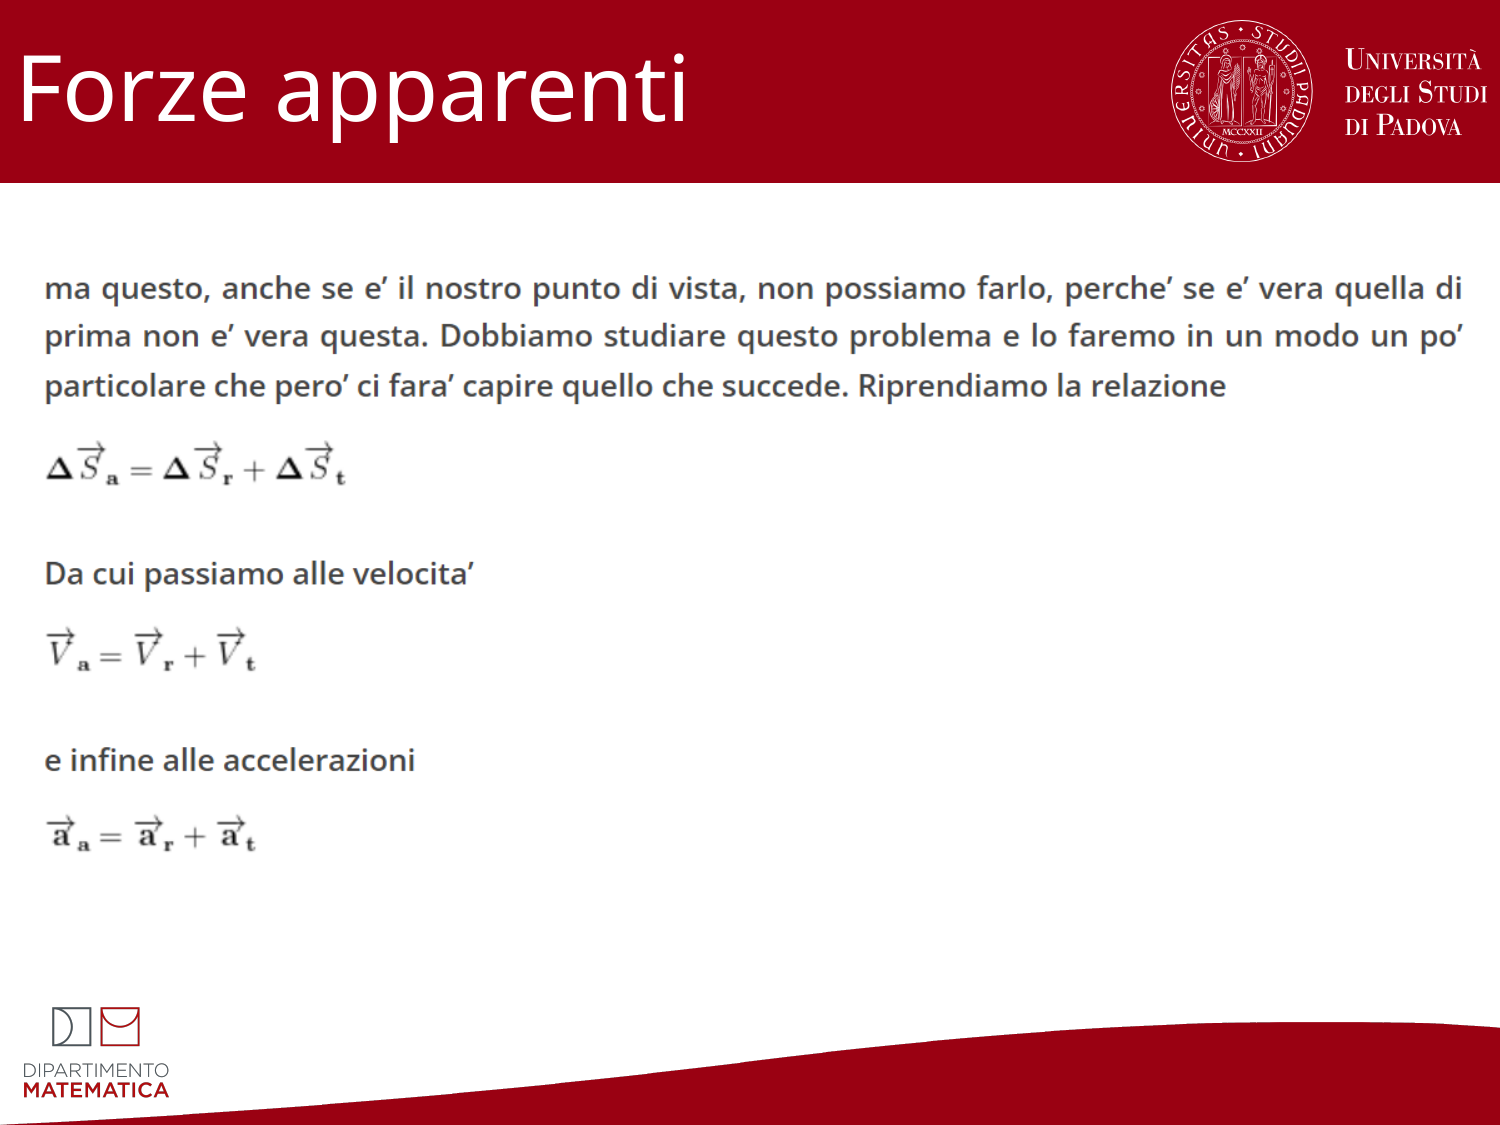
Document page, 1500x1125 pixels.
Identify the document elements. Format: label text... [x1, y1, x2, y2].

picture [17, 259, 1482, 865]
picture [1171, 20, 1487, 162]
title Forze apparenti [0, 0, 1159, 183]
picture [0, 1007, 1500, 1125]
